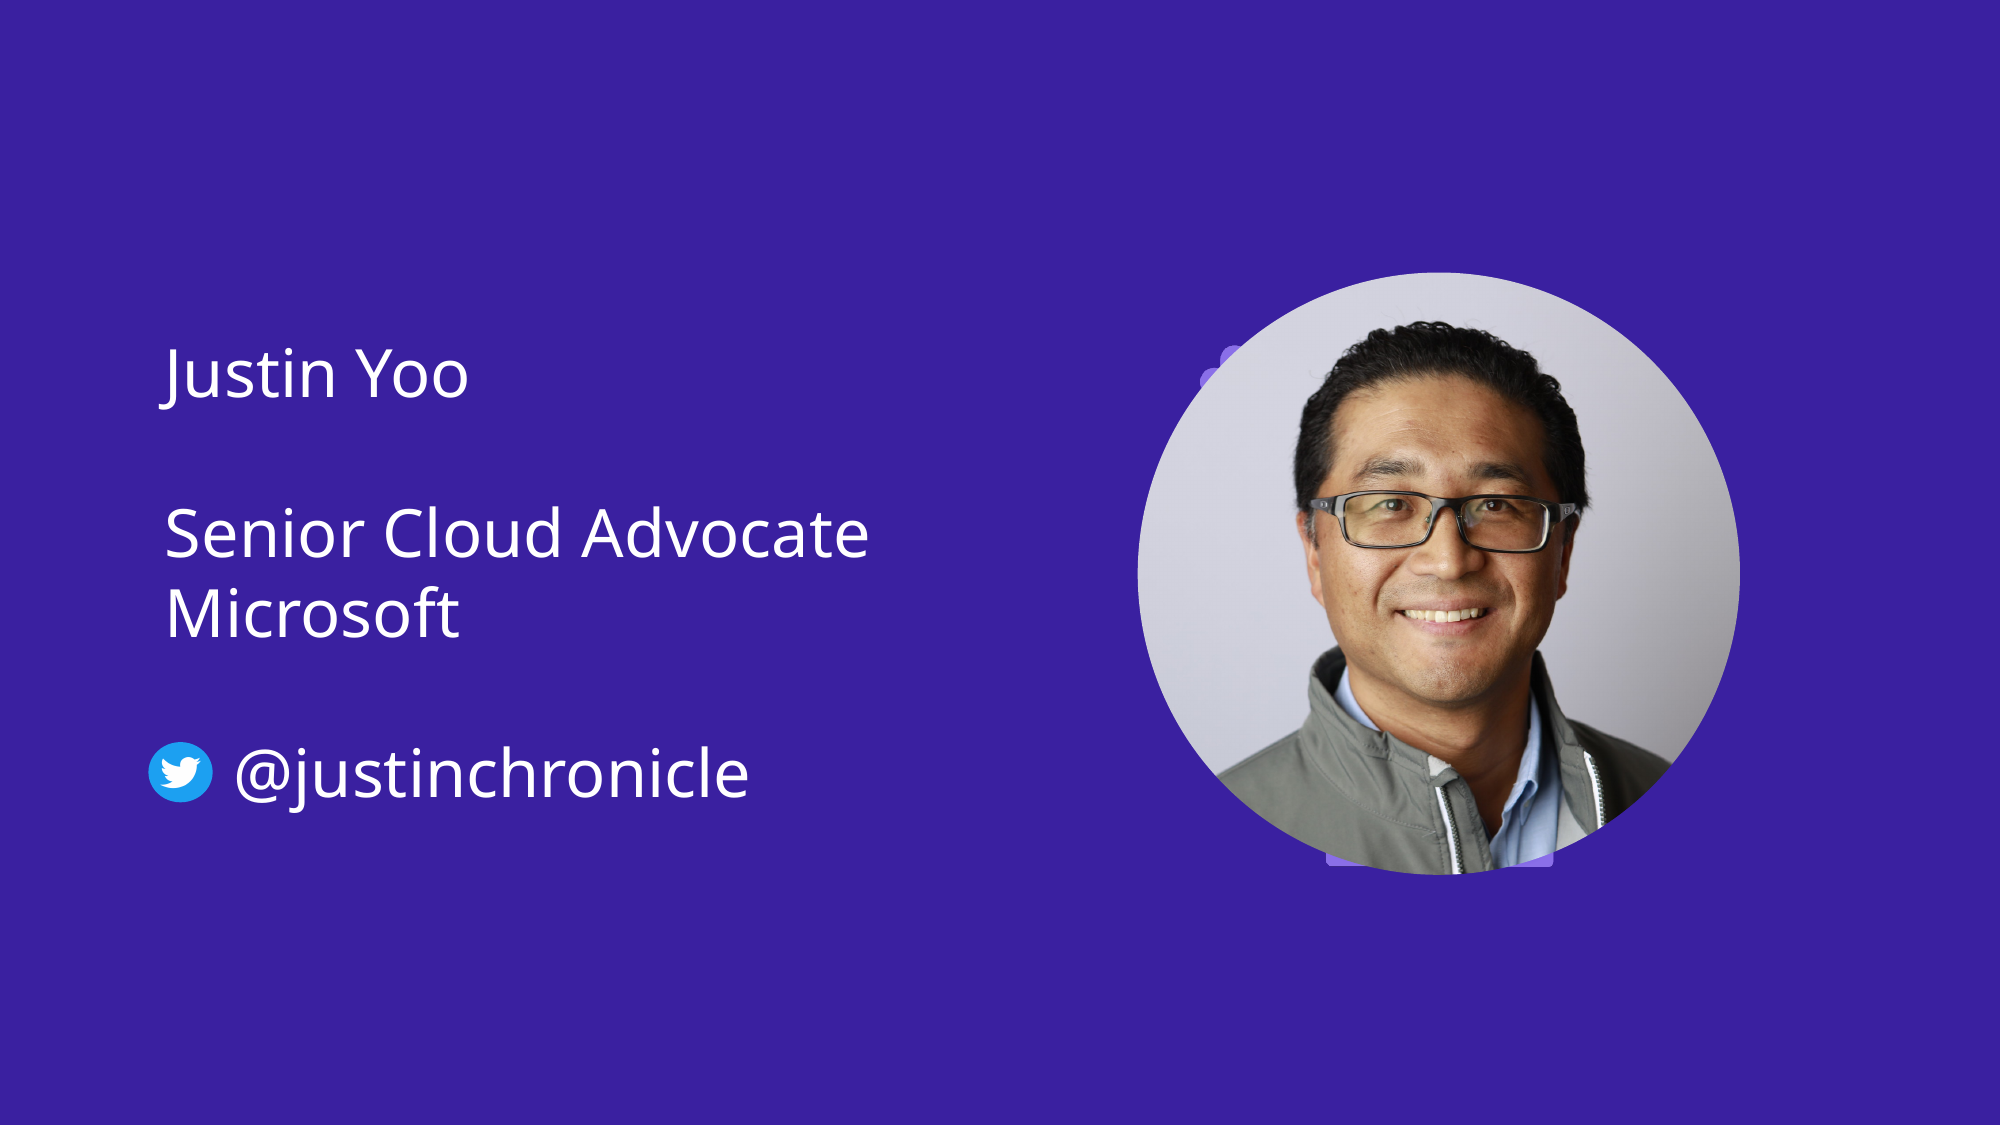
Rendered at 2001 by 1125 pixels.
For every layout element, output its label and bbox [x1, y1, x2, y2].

text_box [148, 323, 1016, 824]
picture [1137, 272, 1740, 875]
